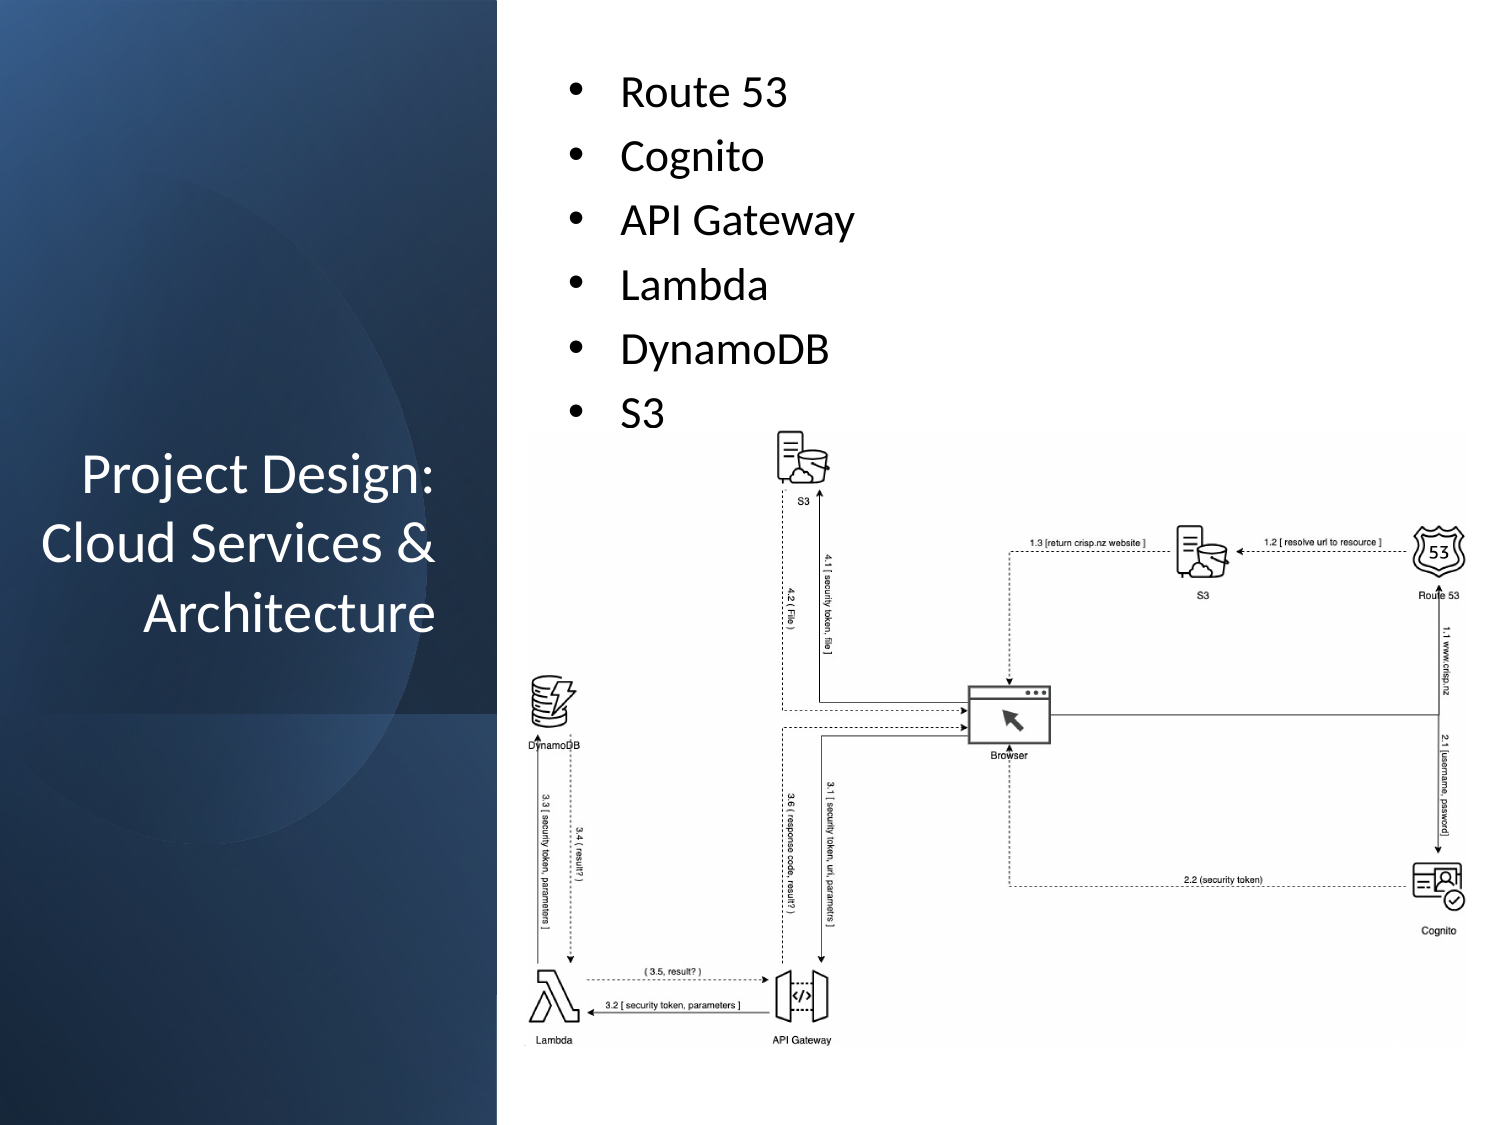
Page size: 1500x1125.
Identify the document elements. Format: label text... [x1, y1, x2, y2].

text_box [499, 0, 1500, 1125]
title Project Design: Cloud Services & Architecture [20, 96, 452, 652]
picture [524, 428, 1467, 1046]
list Route 53 Cognito API Gateway Lambda DynamoDB S3 [553, 53, 1467, 428]
text_box [0, 0, 499, 1125]
